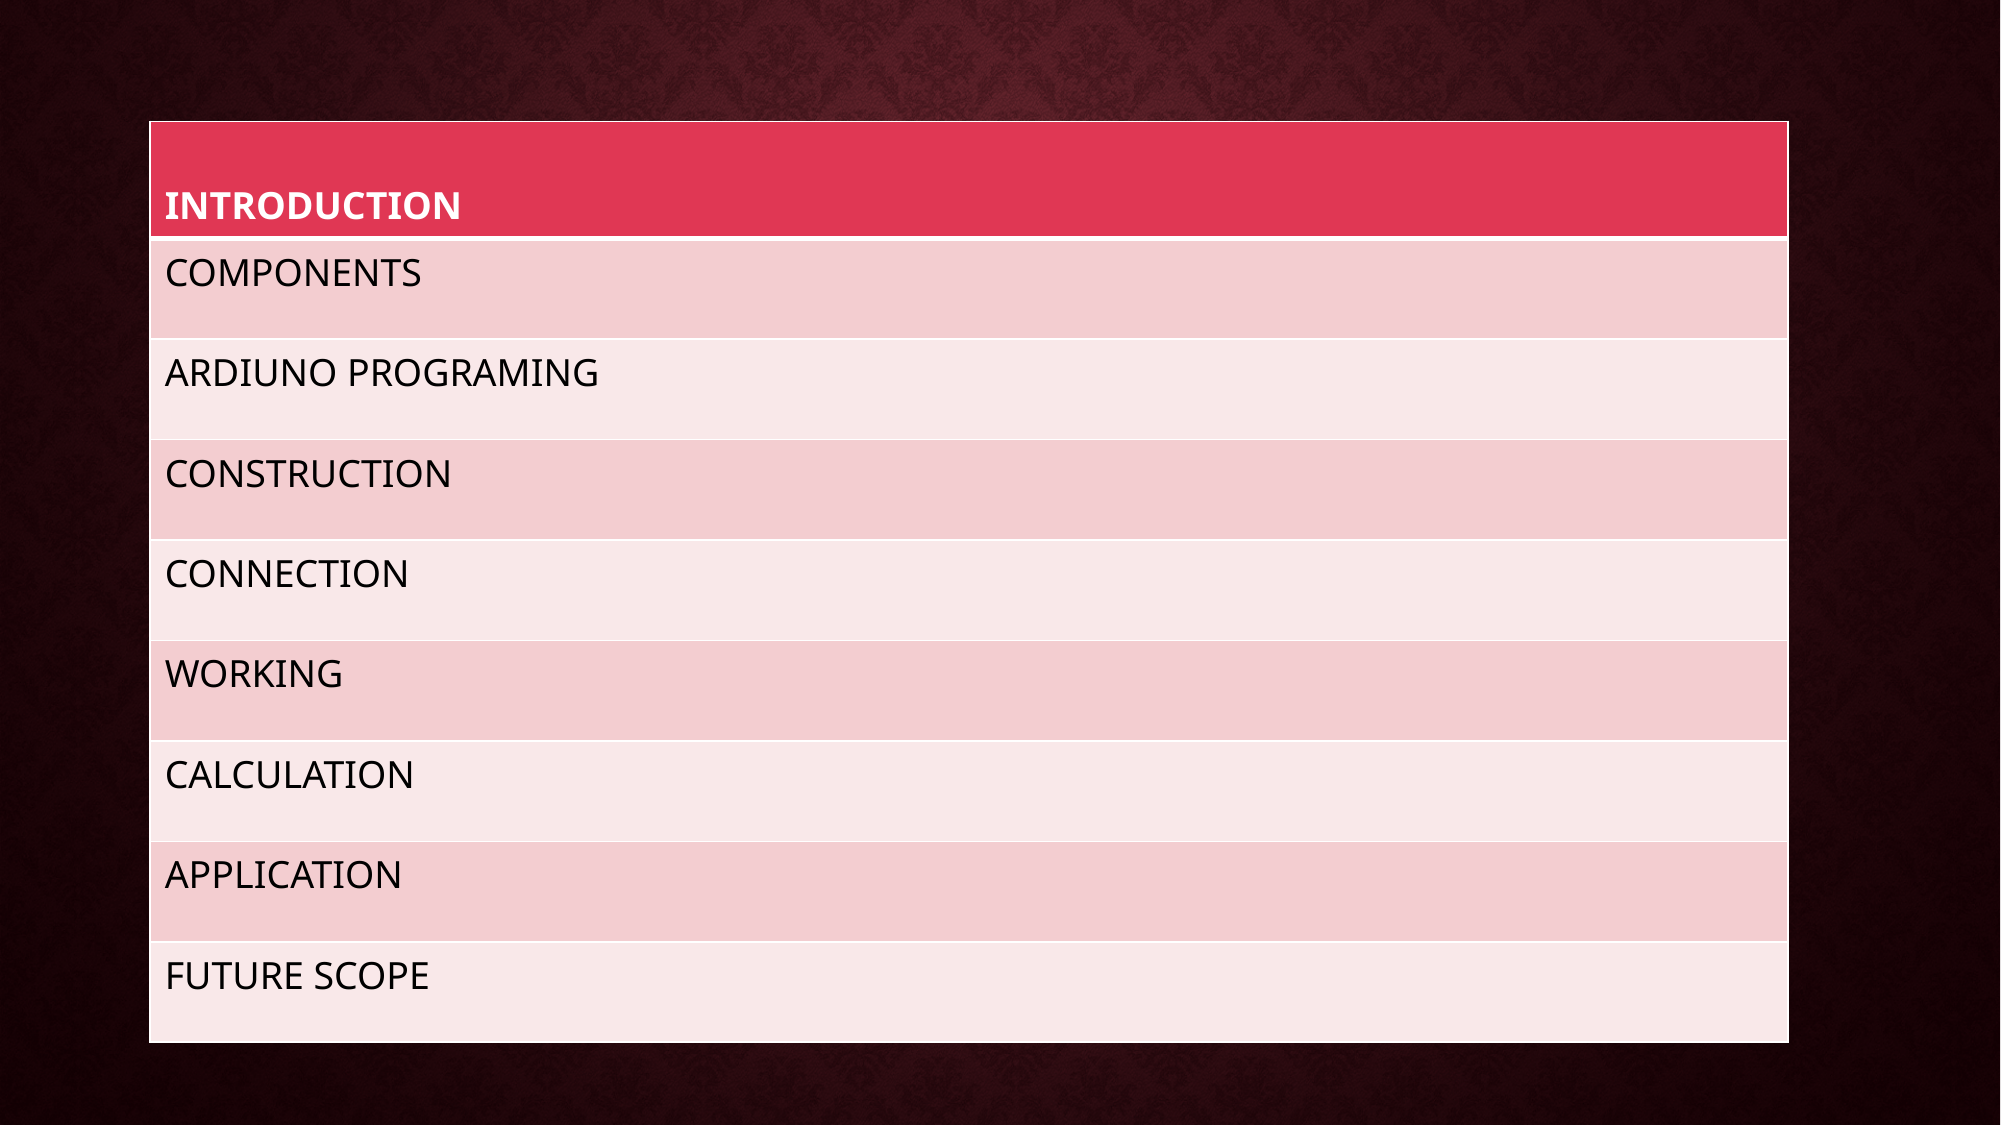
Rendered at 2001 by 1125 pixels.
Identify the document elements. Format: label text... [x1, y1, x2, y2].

table_cell ARDIUNO PROGRAMING [151, 340, 1787, 439]
table_cell CONSTRUCTION [151, 440, 1787, 539]
table_cell CONNECTION [151, 541, 1787, 640]
table_cell COMPONENTS [151, 241, 1787, 338]
table_header INTRODUCTION [151, 122, 1787, 236]
table_cell APPLICATION [151, 842, 1787, 941]
table_cell WORKING [151, 641, 1787, 740]
table_cell CALCULATION [151, 742, 1787, 841]
table_cell FUTURE SCOPE [151, 943, 1787, 1041]
title CONTENTS [123, 54, 1823, 273]
